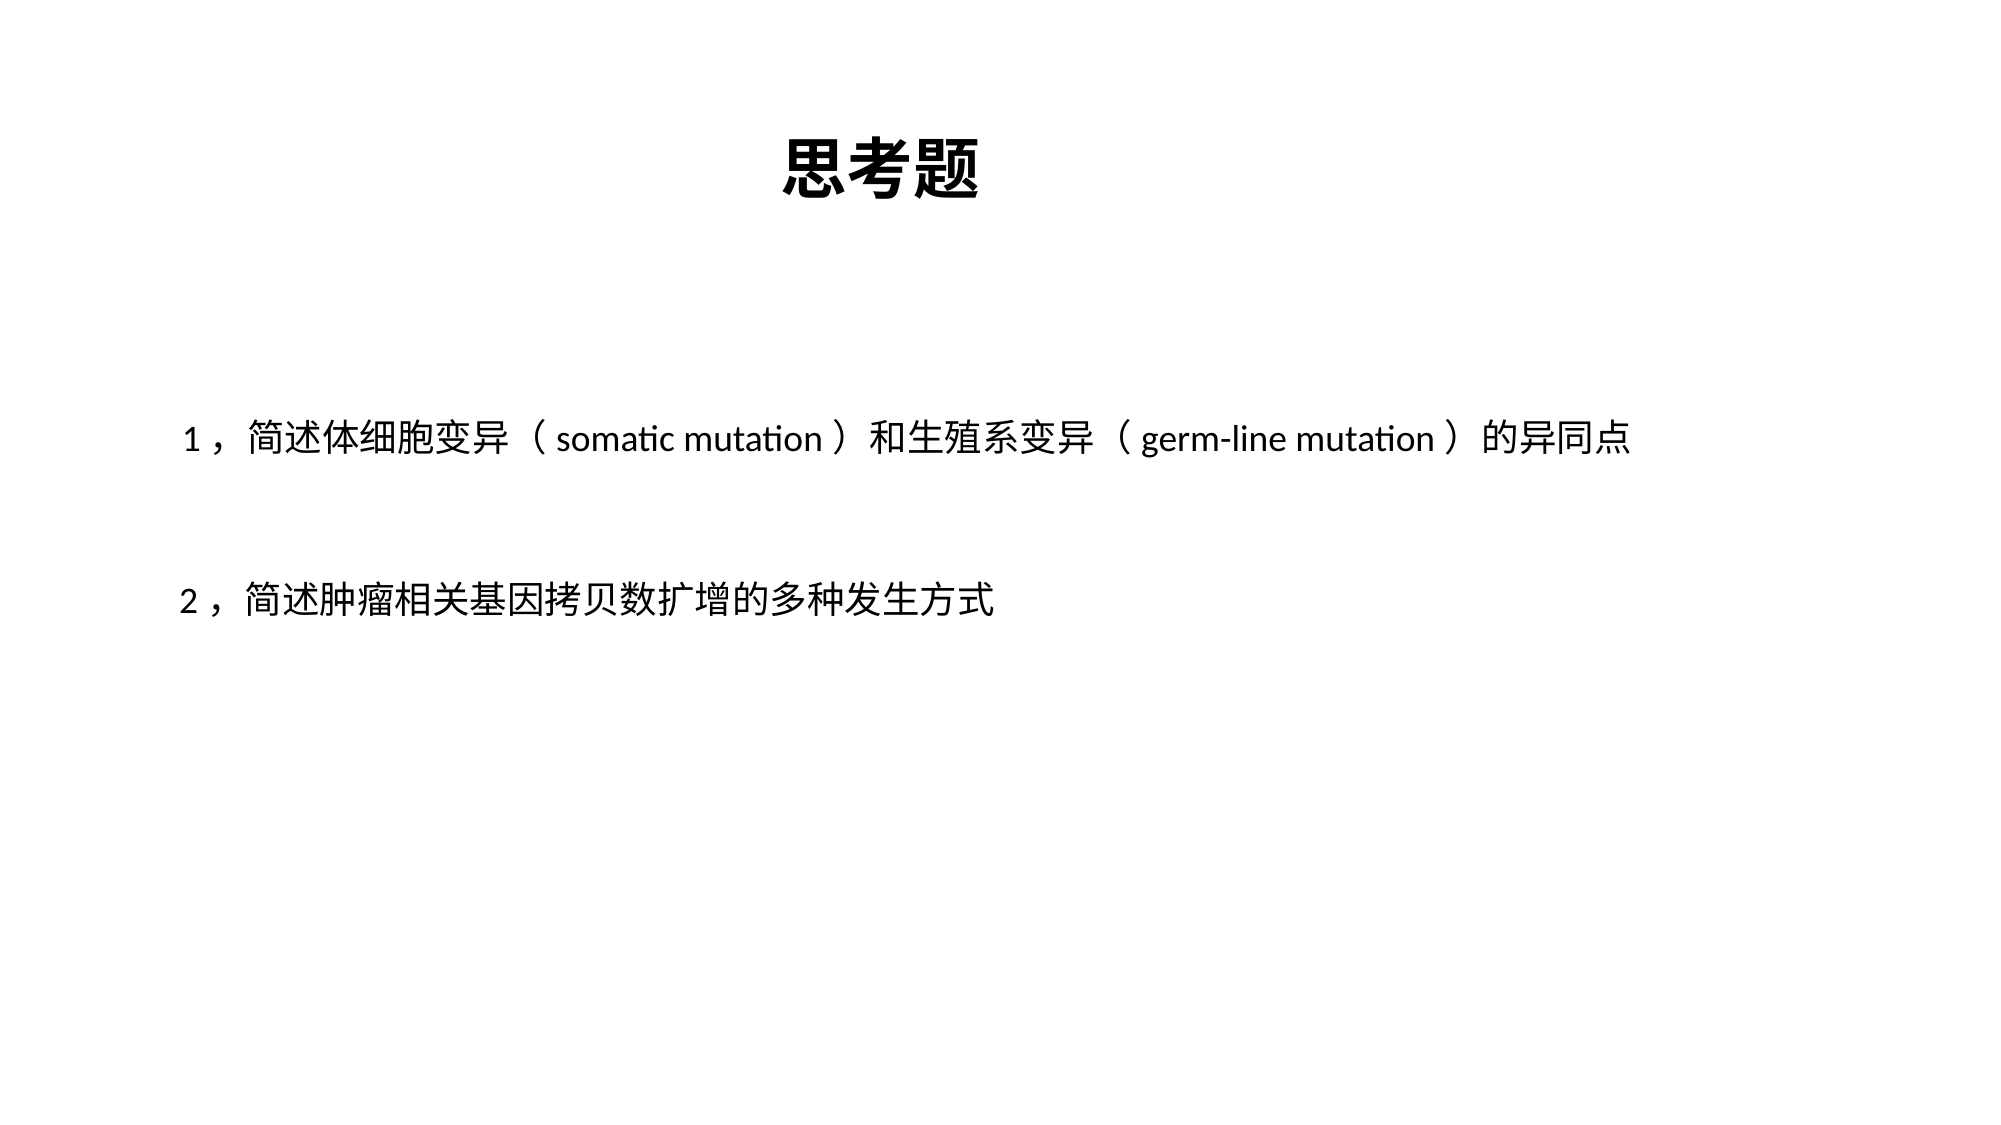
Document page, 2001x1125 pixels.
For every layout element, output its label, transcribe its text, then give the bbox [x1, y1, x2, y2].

text_box 思考题 [765, 119, 996, 215]
text_box 1，简述体细胞变异（somatic mutation）和生殖系变异（germ-line mutation）的异同点 [167, 406, 1647, 467]
text_box 2，简述肿瘤相关基因拷贝数扩增的多种发生方式 [164, 568, 1010, 629]
